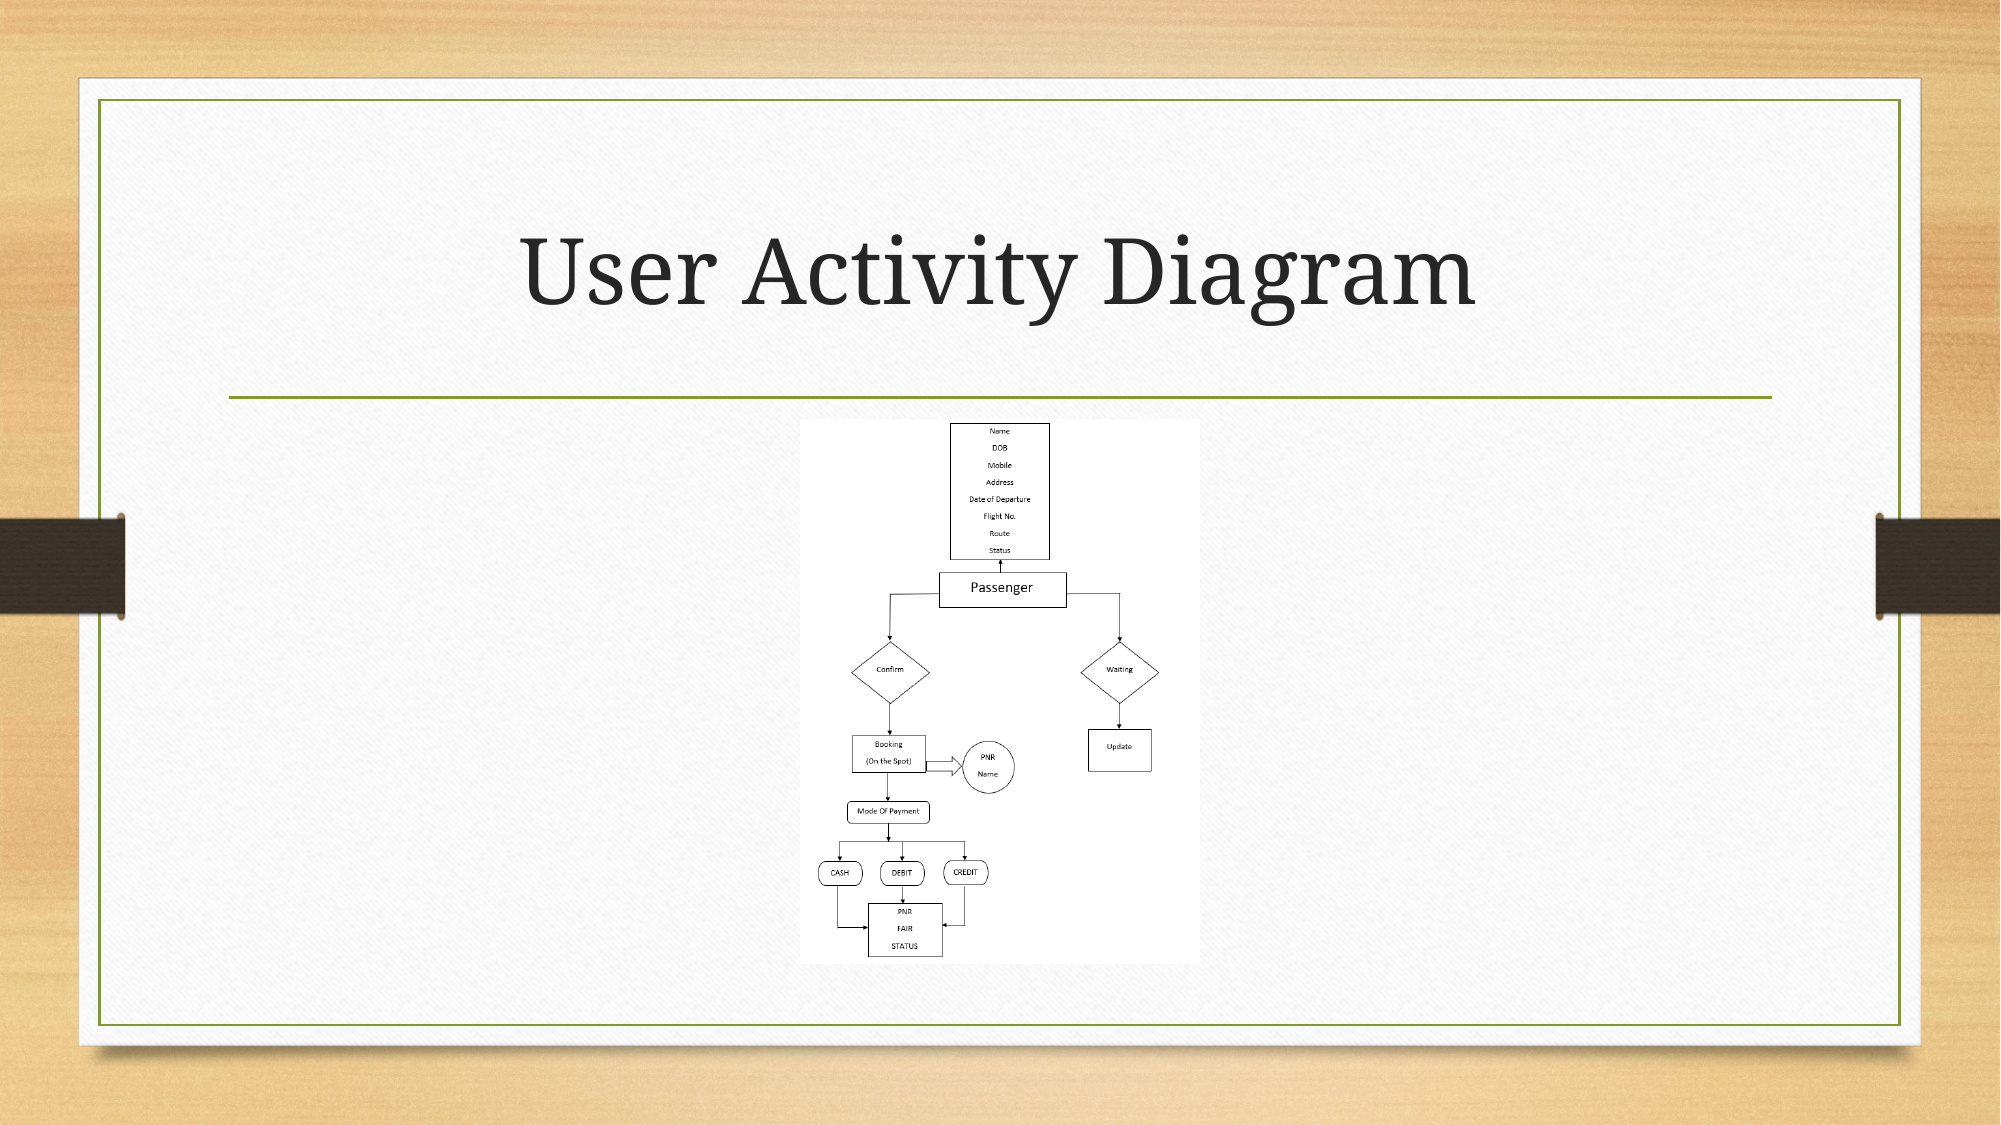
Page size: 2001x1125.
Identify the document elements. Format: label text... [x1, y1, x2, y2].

picture [0, 0, 2001, 1125]
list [800, 419, 1200, 964]
title User Activity Diagram [212, 161, 1788, 375]
